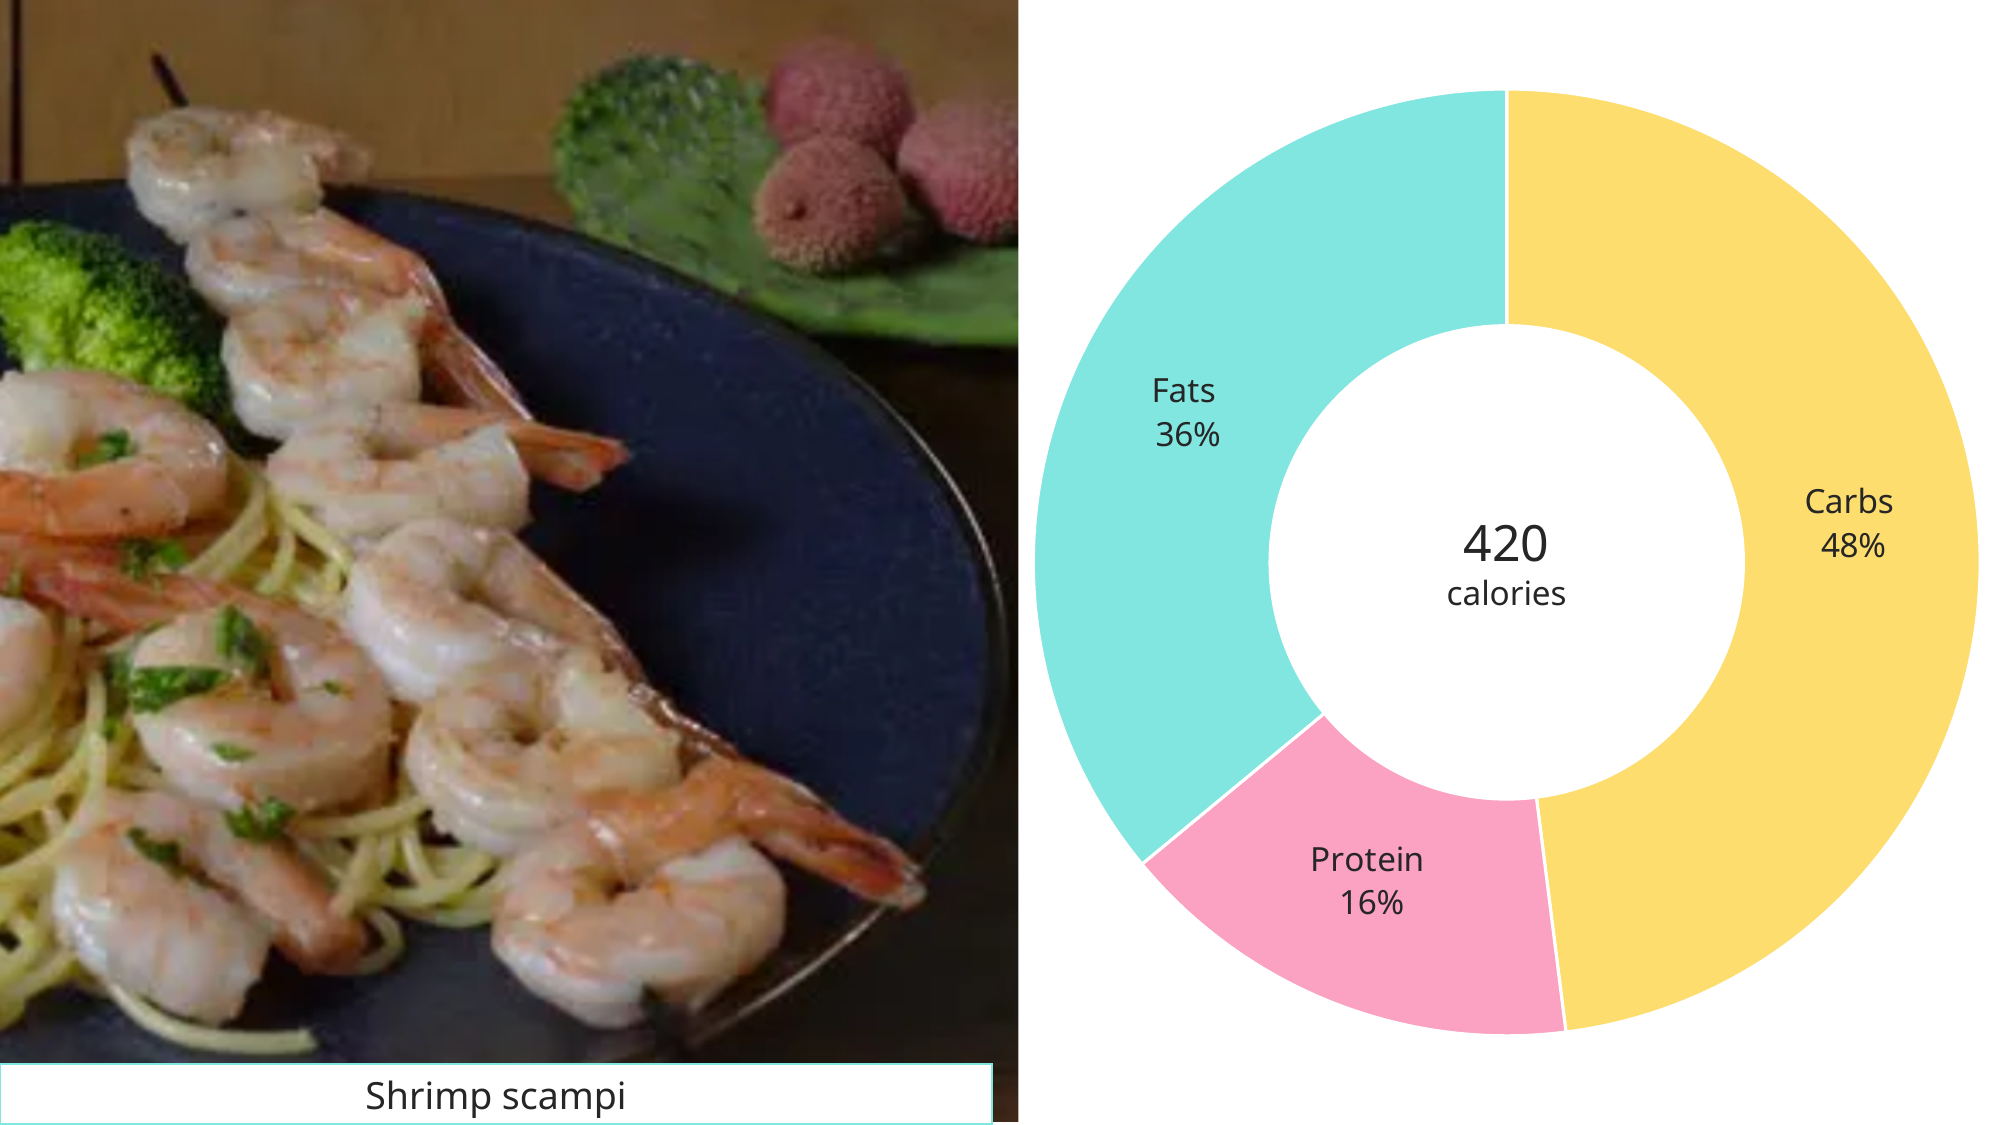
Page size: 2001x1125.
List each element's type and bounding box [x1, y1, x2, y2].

chart [1013, 0, 2000, 1125]
picture [0, 0, 1013, 1122]
